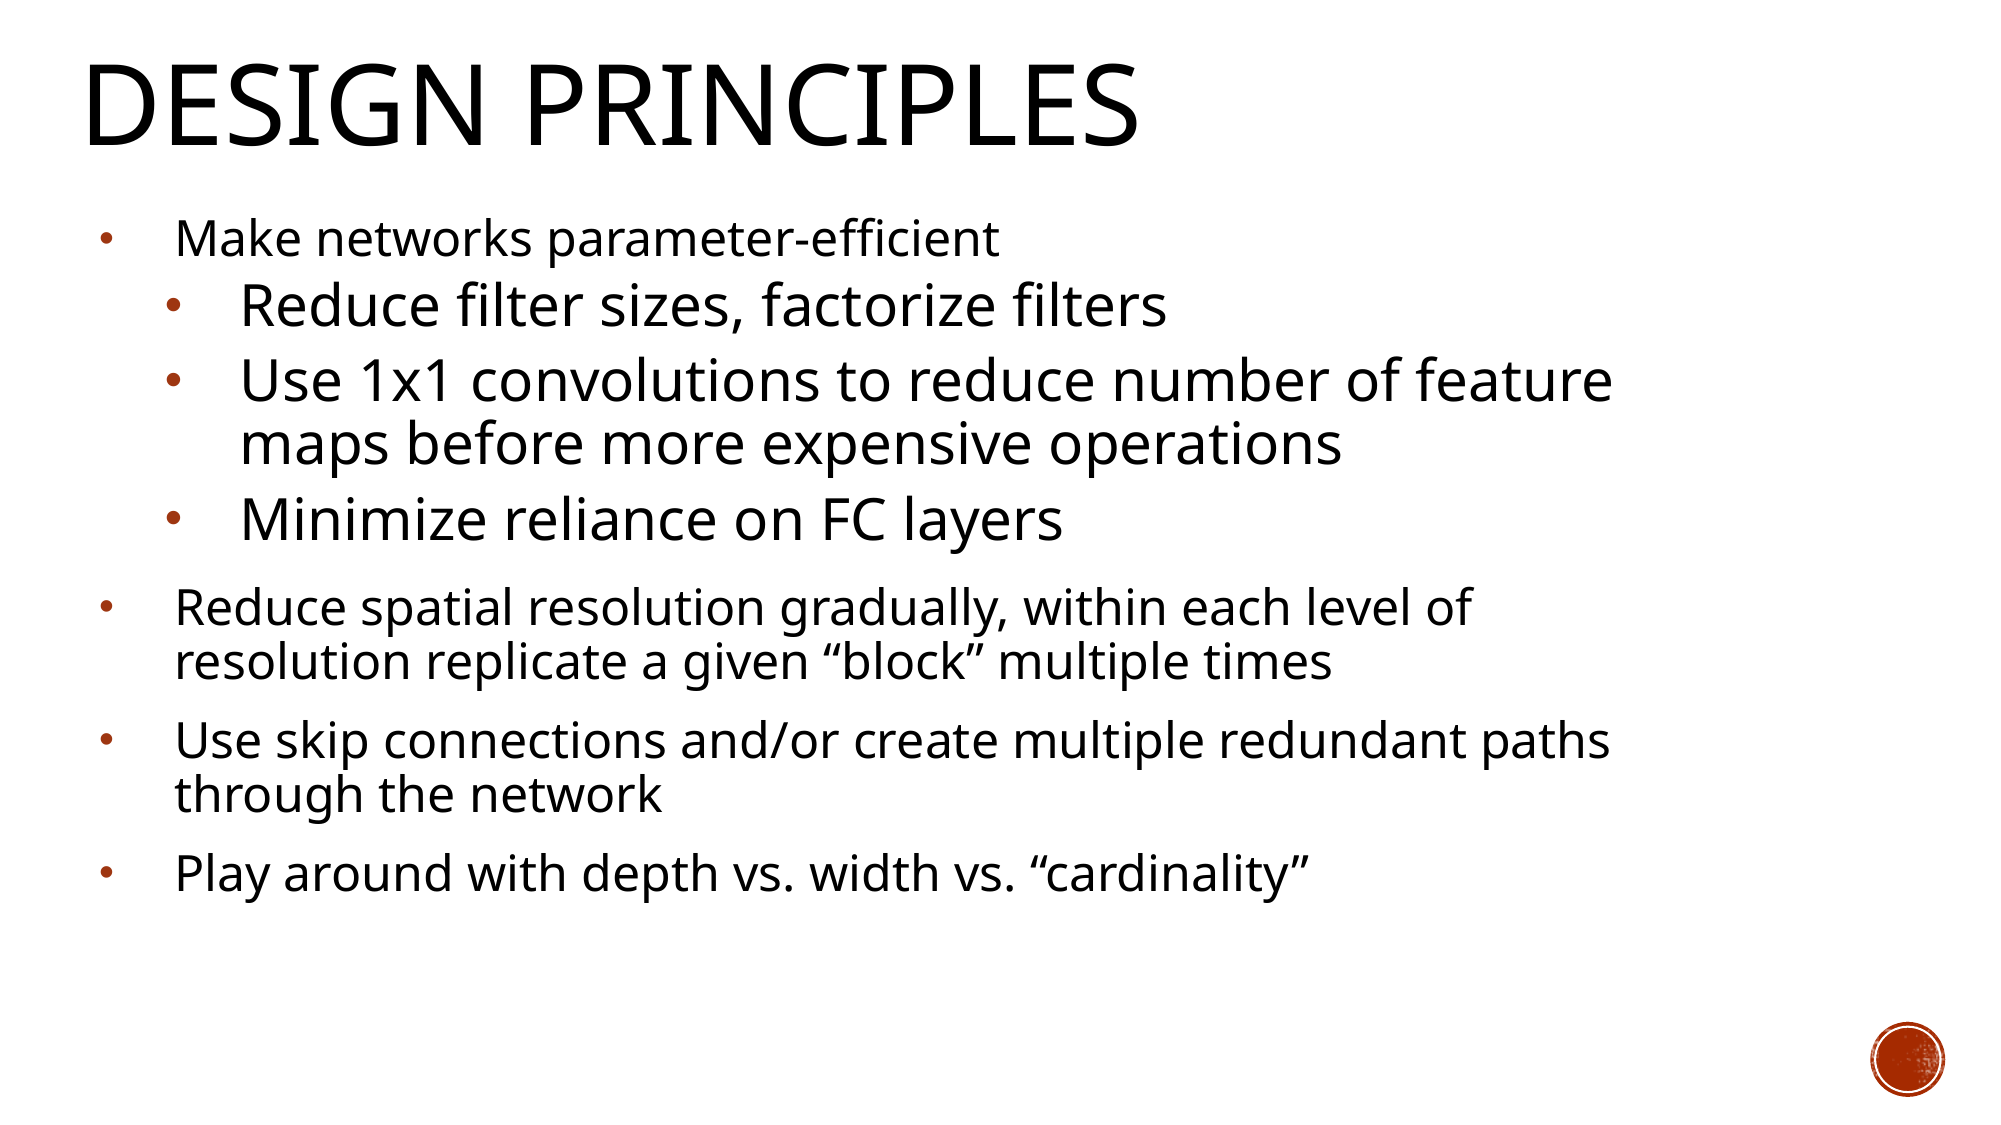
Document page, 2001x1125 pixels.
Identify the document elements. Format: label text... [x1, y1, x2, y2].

list Make networks parameter-efficient Reduce filter sizes, factorize filters Use 1x1 convolutions to reduce number of feature maps before more expensive operations Minimize reliance on FC layers Reduce spatial resolution gradually, within each level of resolution replicate a given “block” multiple times Use skip connections and/or create multiple redundant paths through the network Play around with depth vs. width vs. “cardinality” [84, 206, 1735, 871]
title Design principles [64, 0, 1715, 219]
